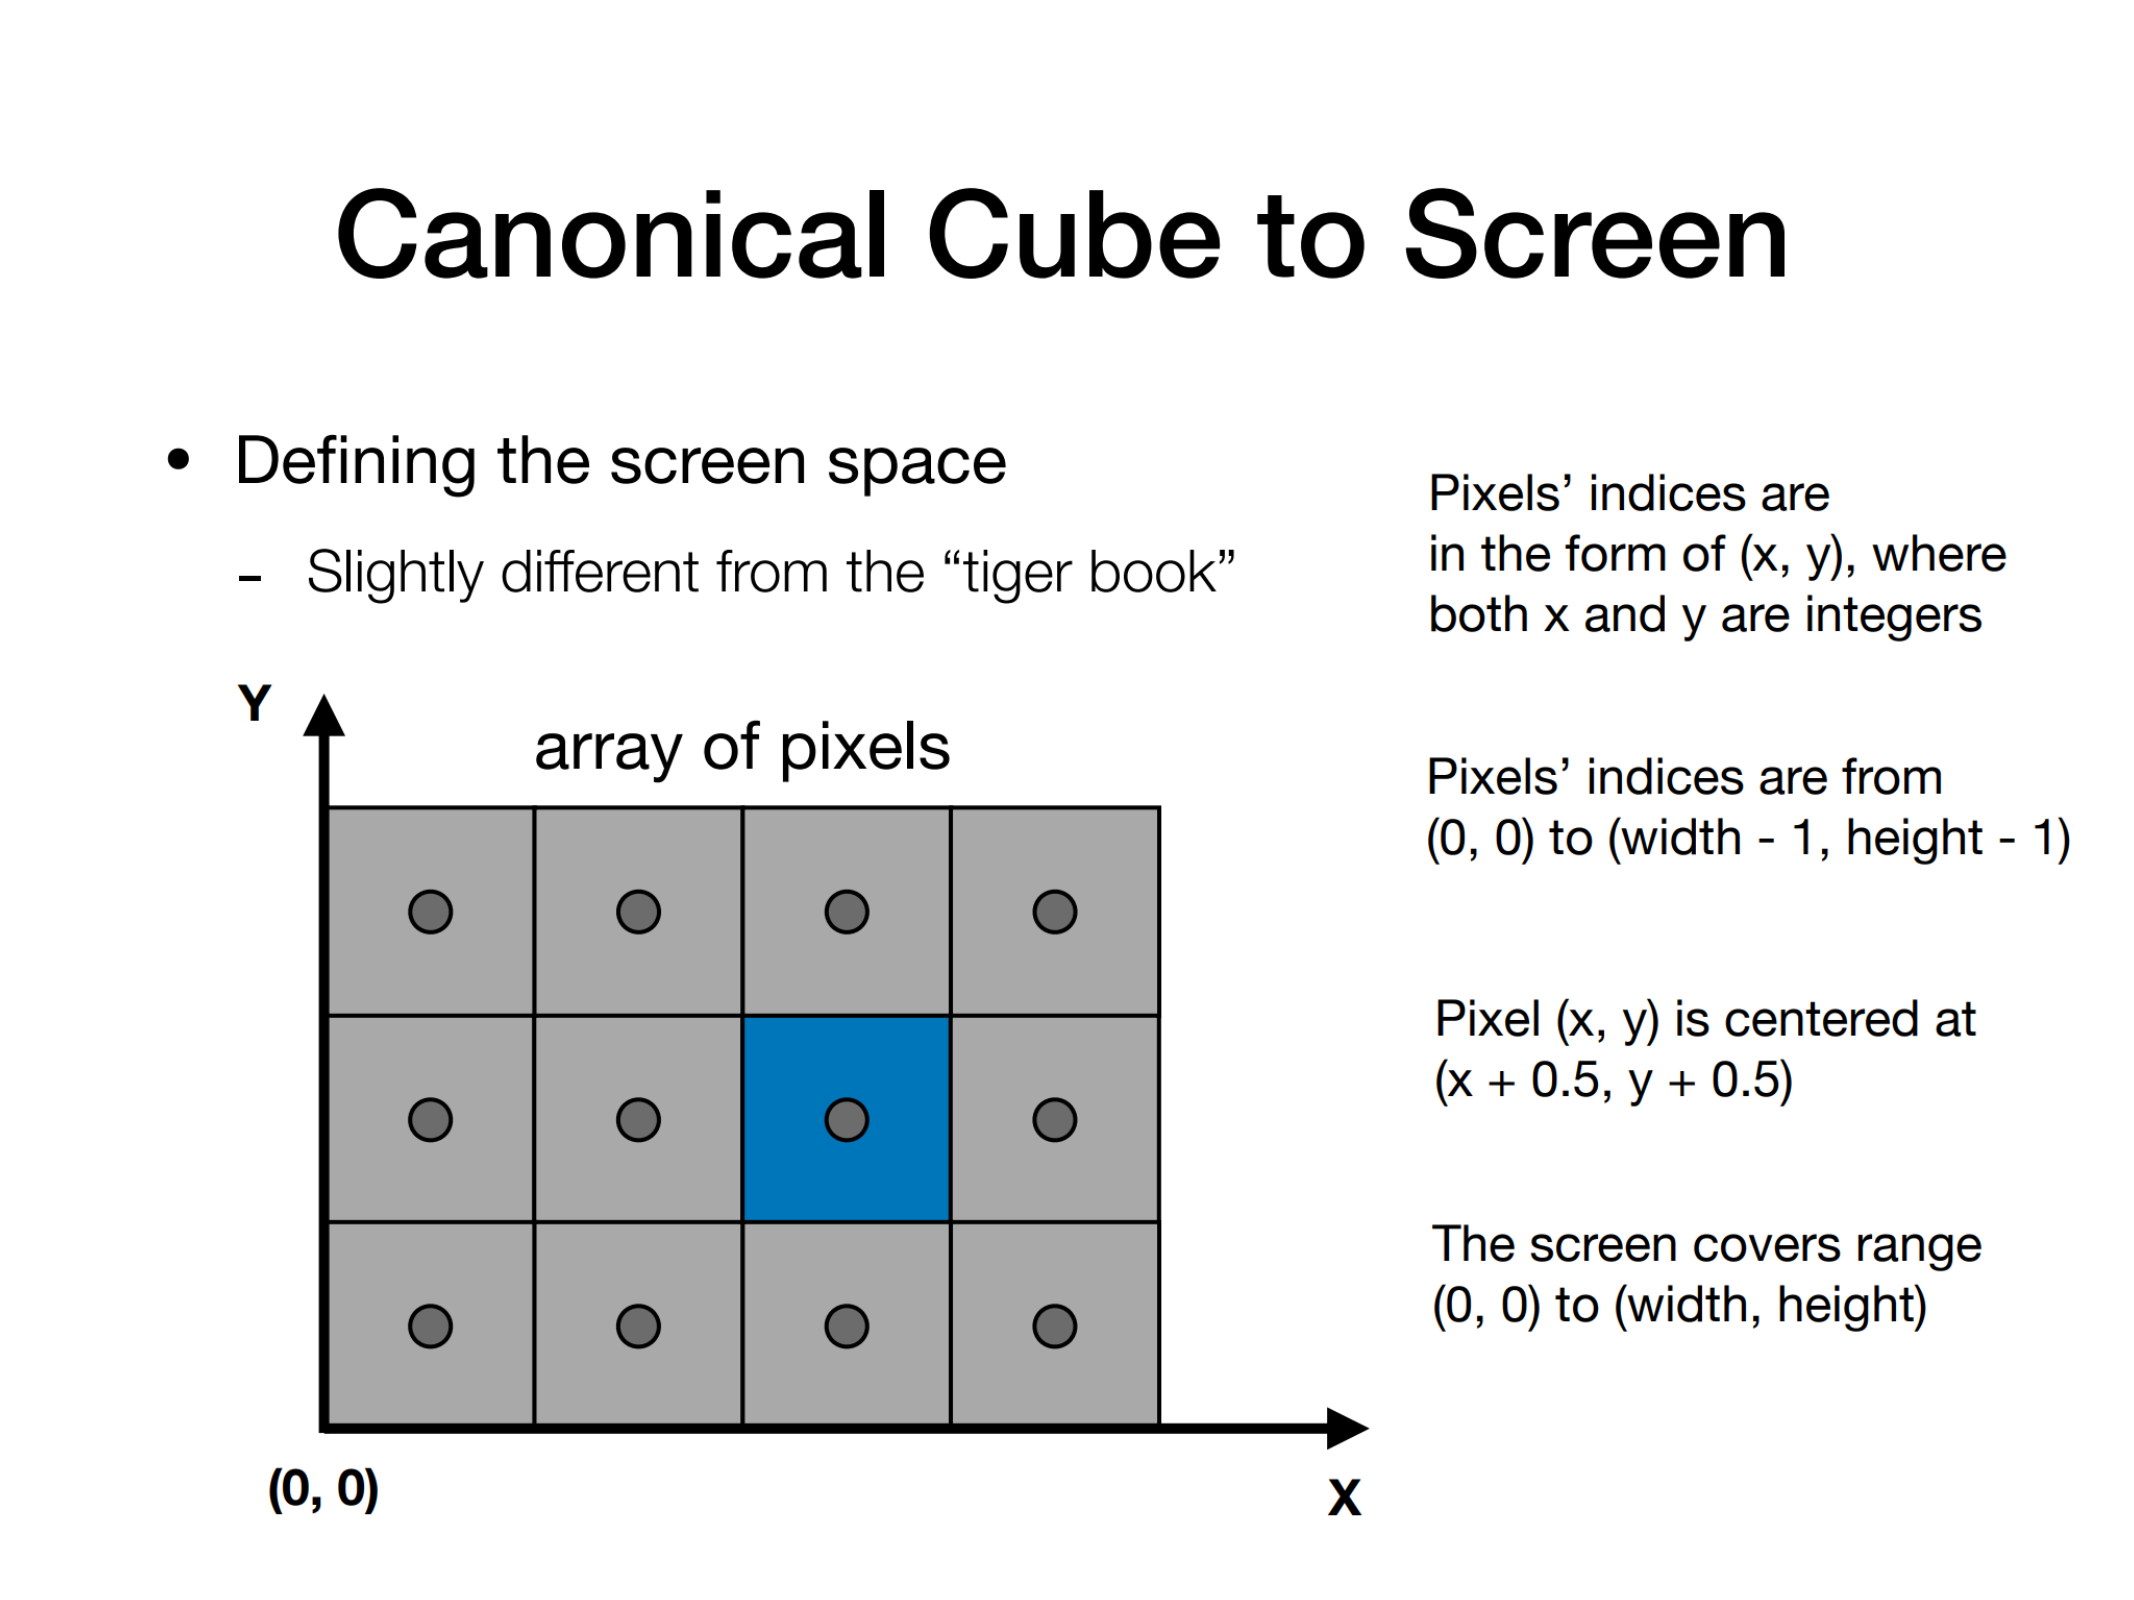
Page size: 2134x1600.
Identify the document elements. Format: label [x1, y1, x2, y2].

picture [40, 67, 2093, 1533]
